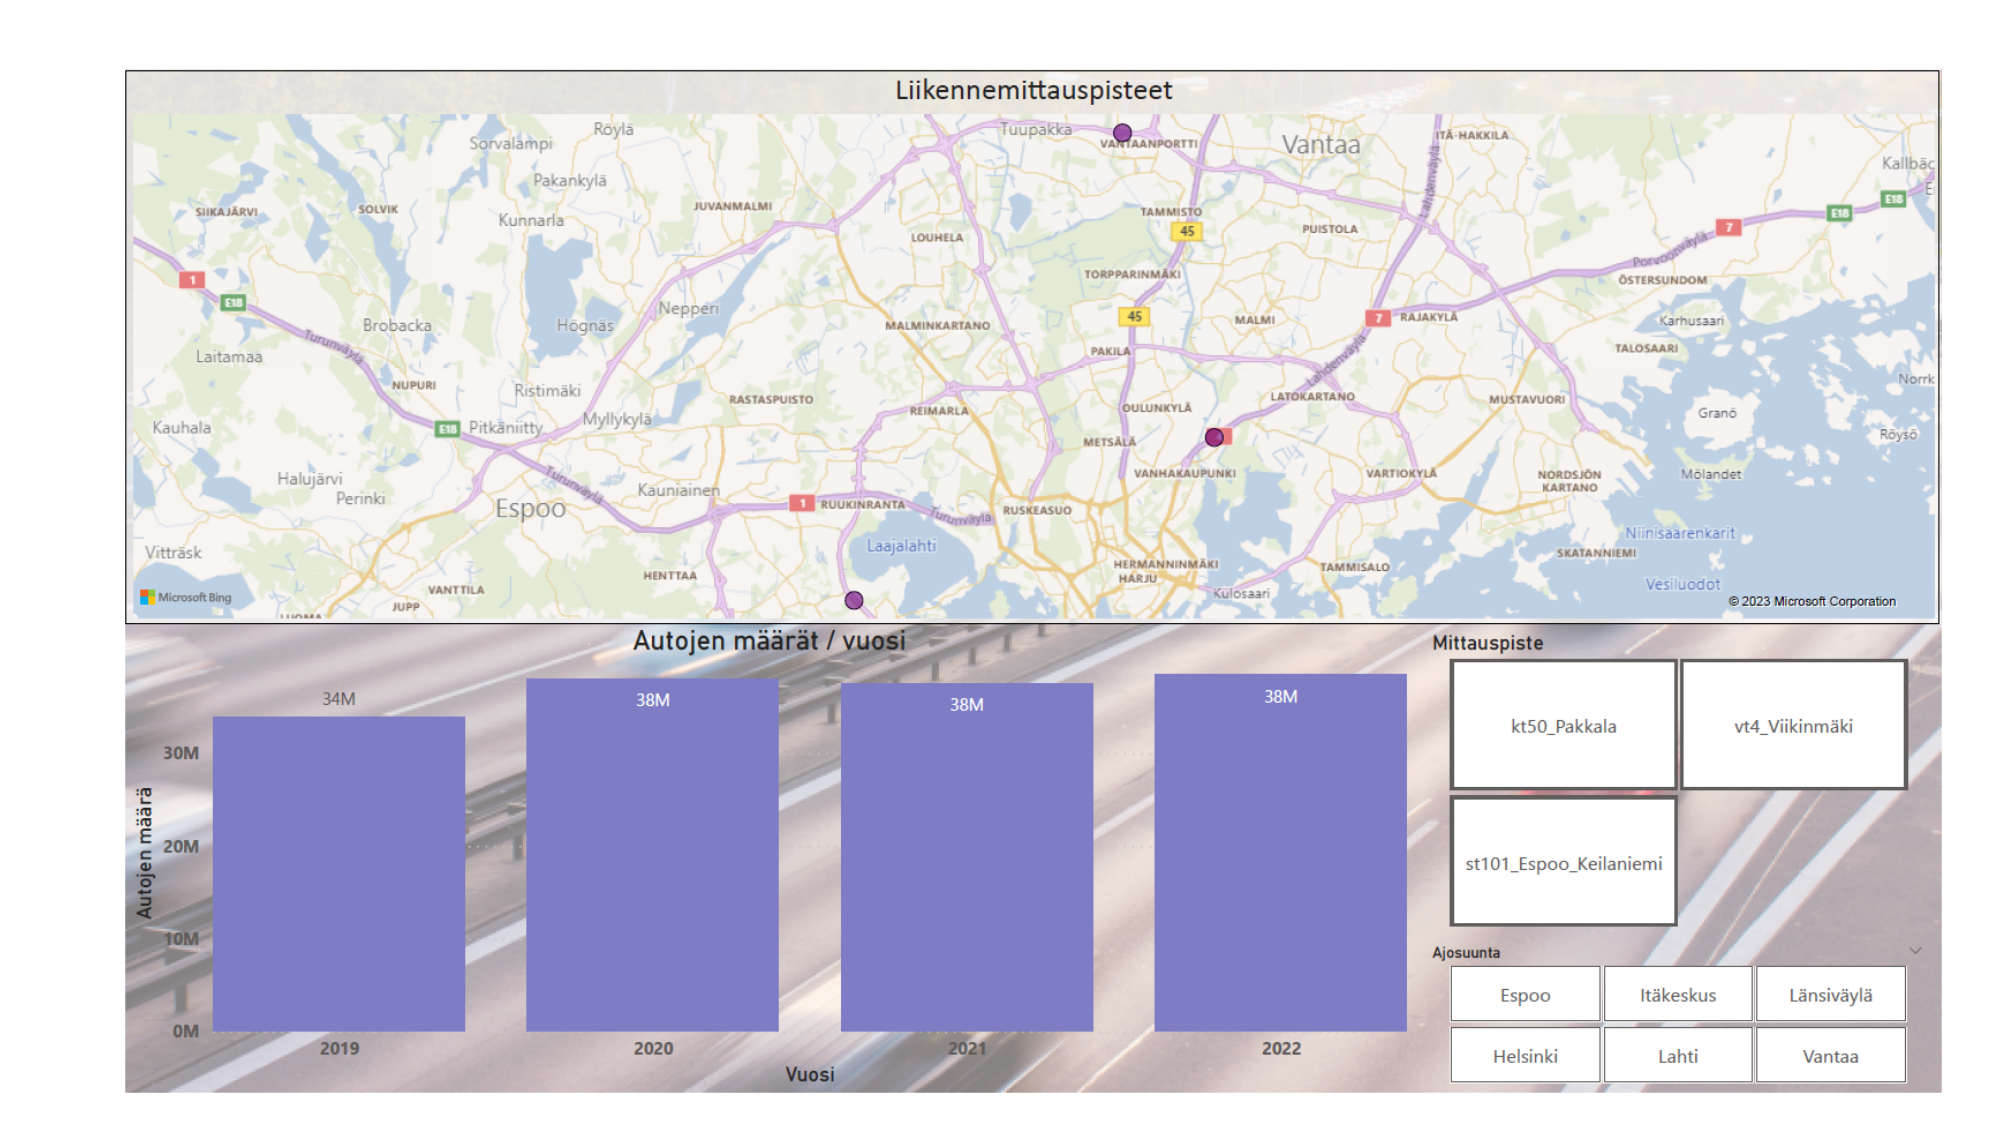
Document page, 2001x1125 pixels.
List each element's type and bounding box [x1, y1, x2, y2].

picture [123, 68, 1943, 1094]
